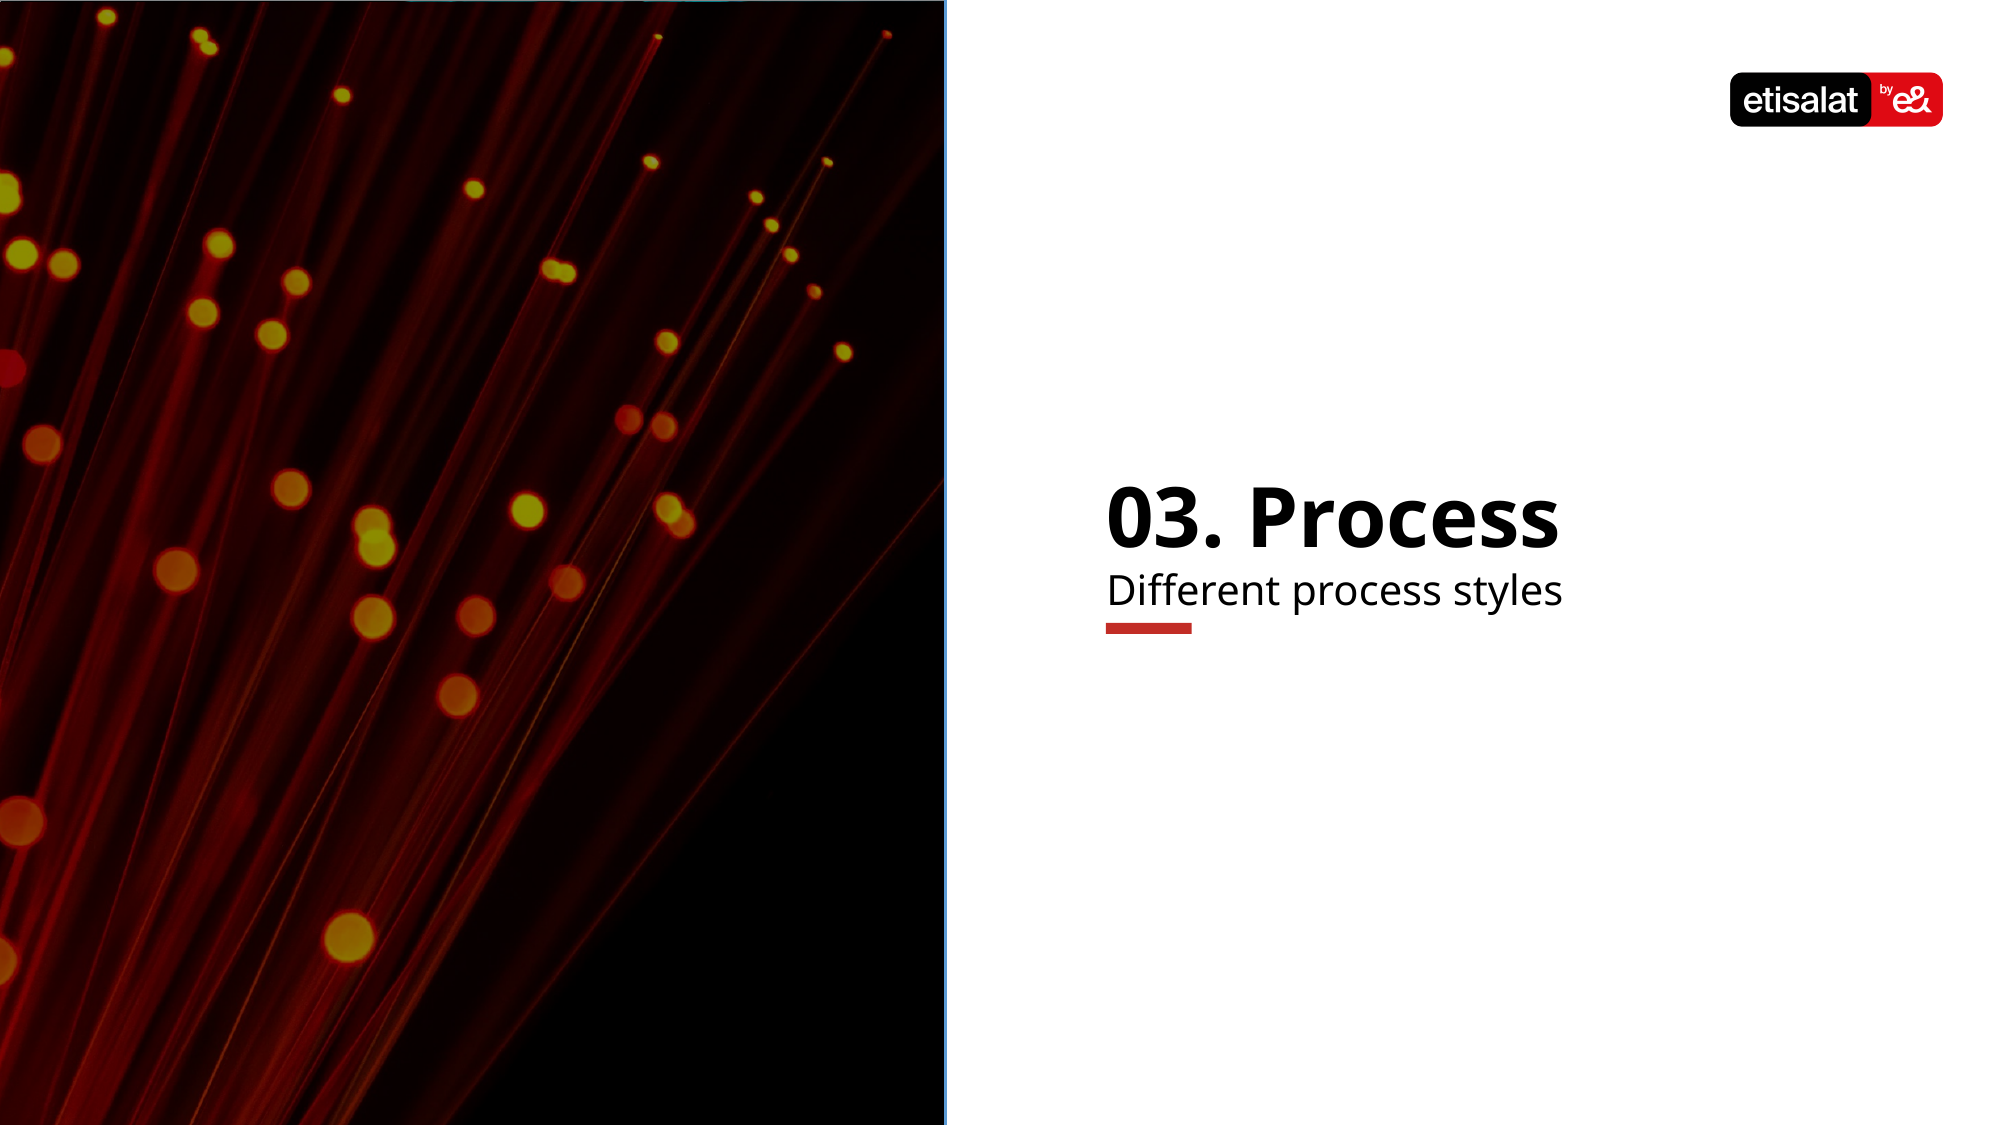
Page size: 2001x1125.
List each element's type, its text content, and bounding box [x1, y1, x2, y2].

picture [1711, 53, 1963, 146]
picture [0, 0, 1036, 1124]
text_box Different process styles [1098, 556, 2000, 622]
text_box [1105, 622, 1192, 634]
text_box 03. Process [1098, 457, 2000, 556]
